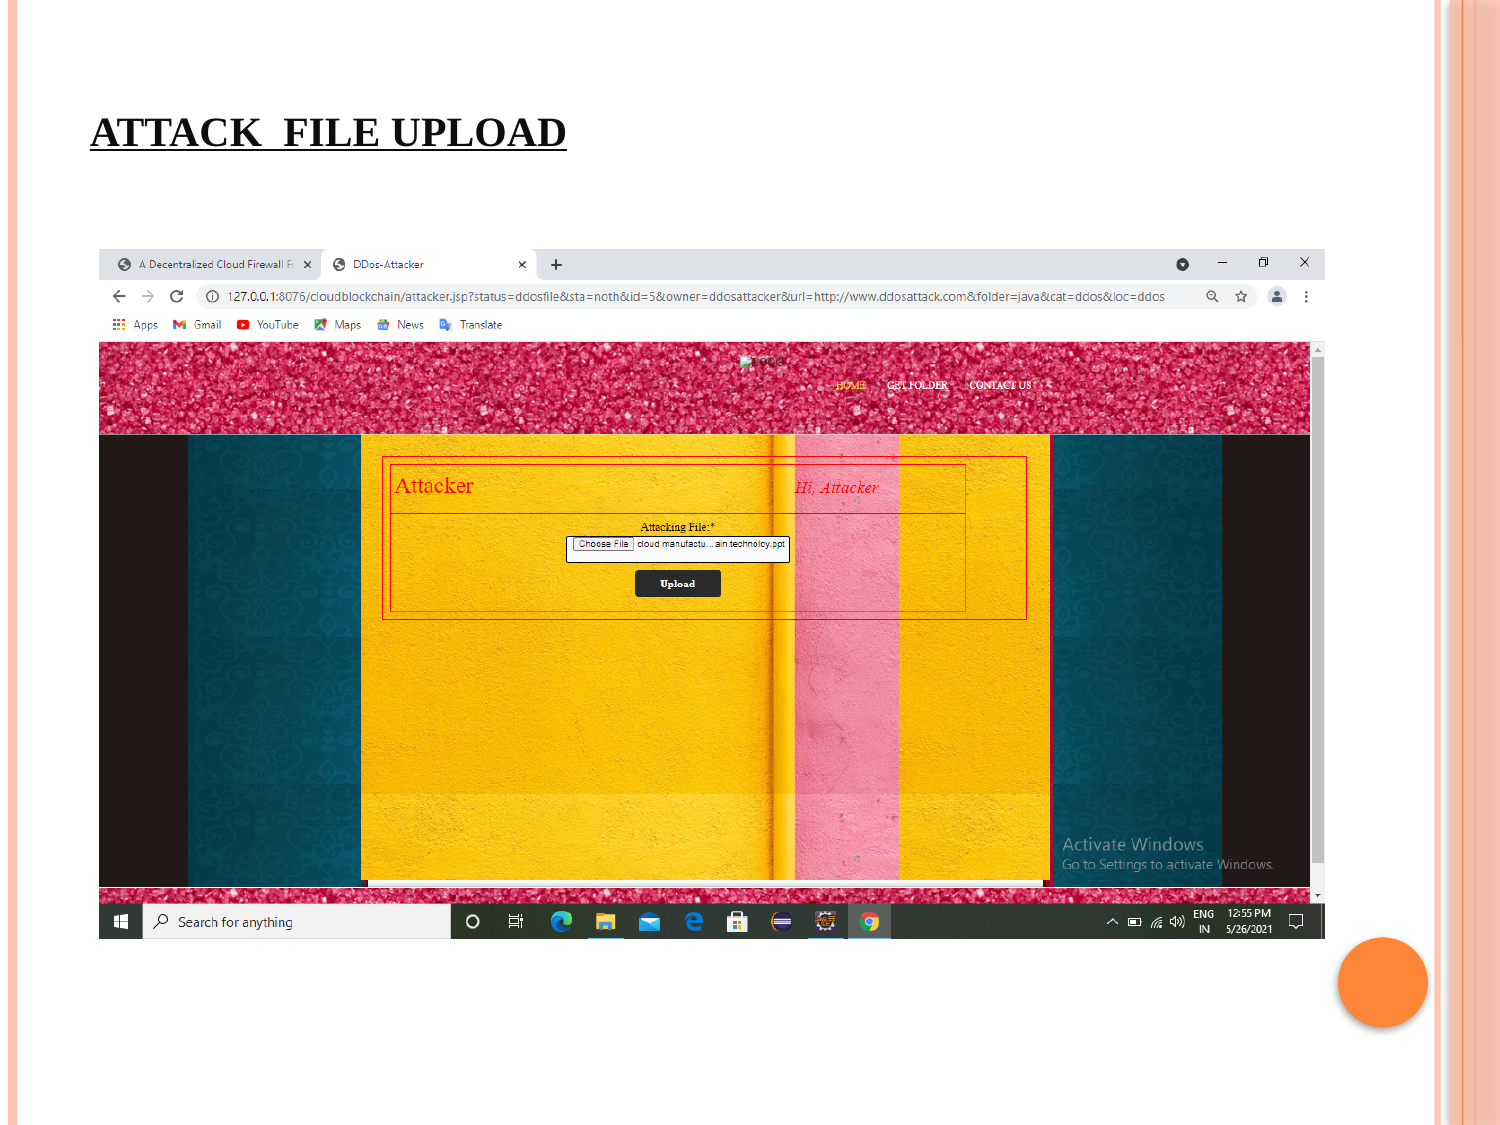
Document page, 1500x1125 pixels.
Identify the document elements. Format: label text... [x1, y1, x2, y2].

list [99, 249, 1326, 940]
title ATTACK FILE UPLOAD [75, 45, 1300, 163]
